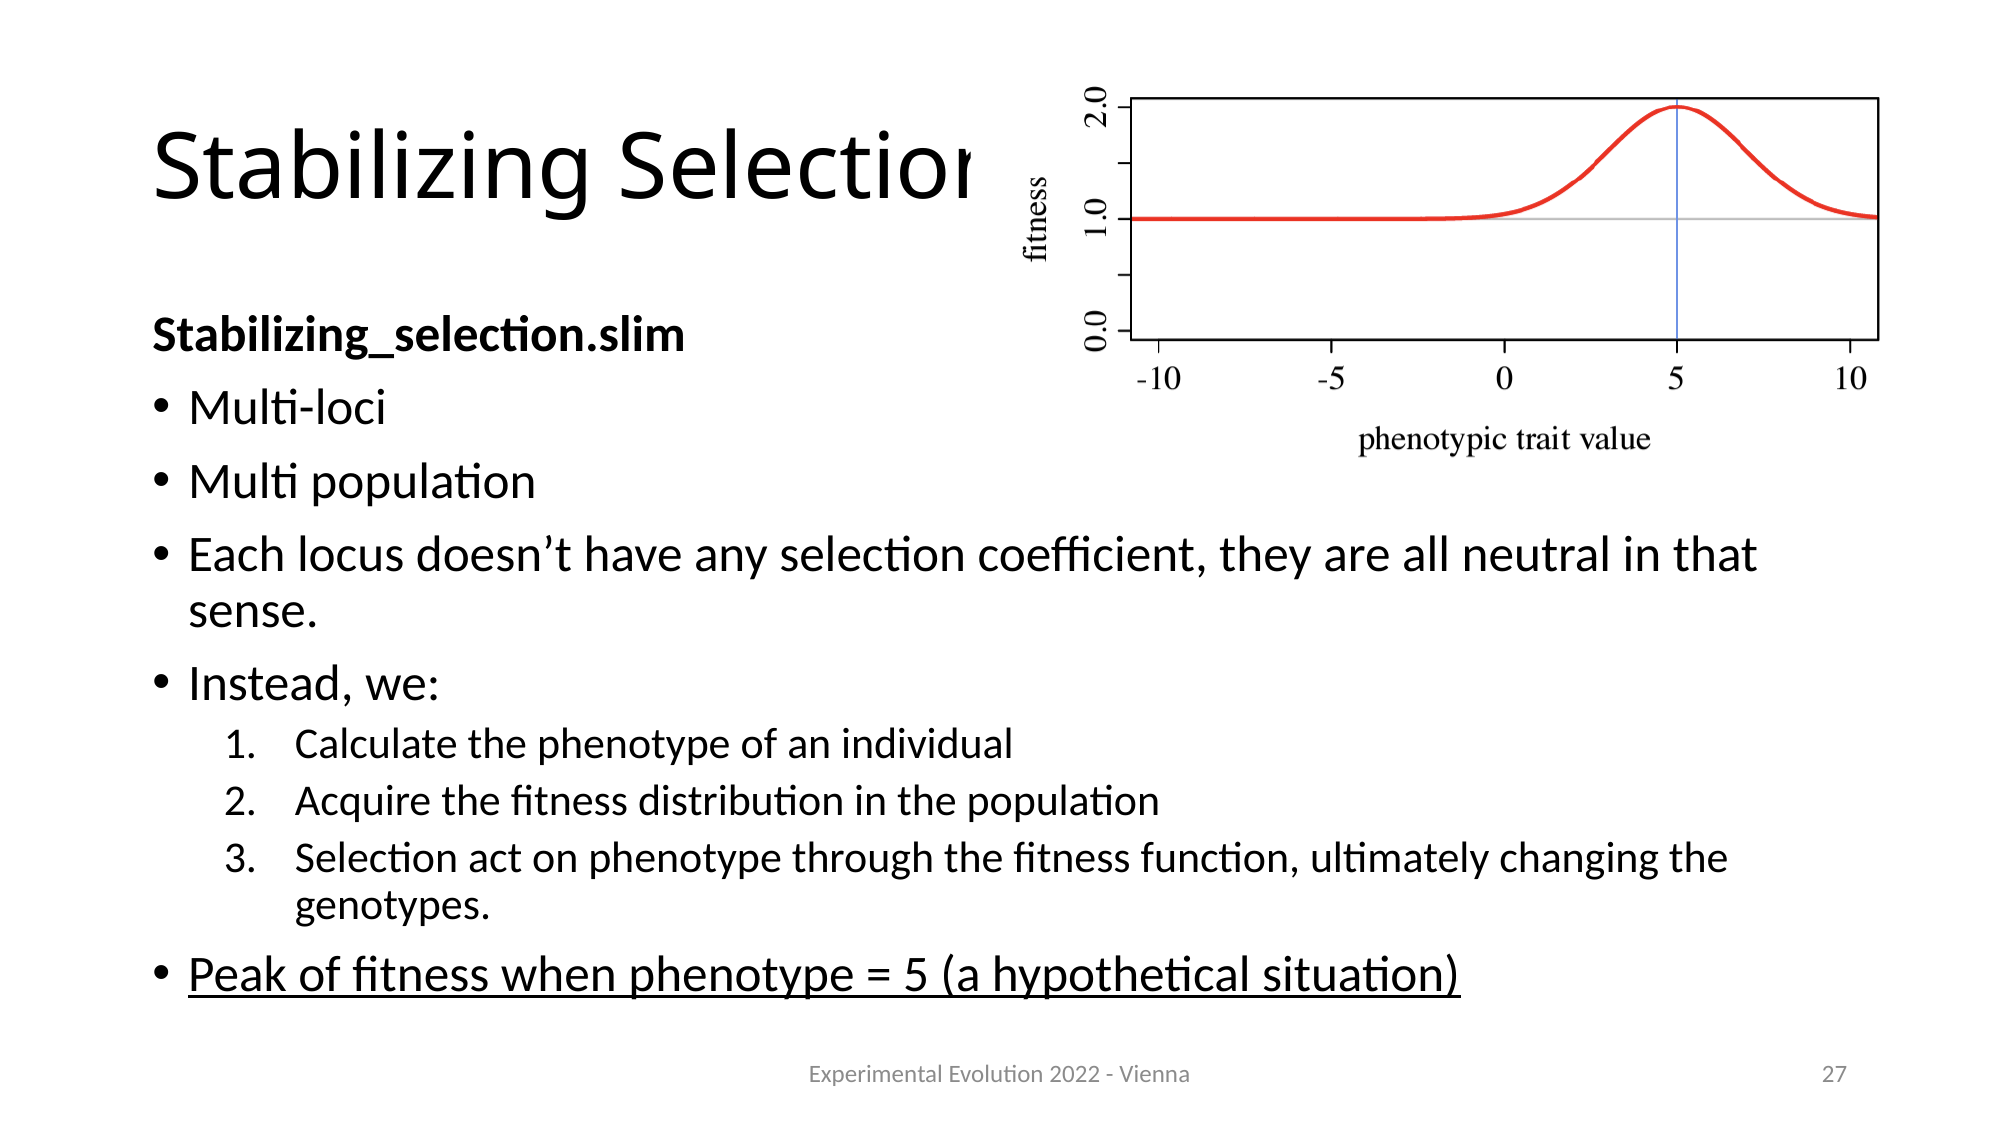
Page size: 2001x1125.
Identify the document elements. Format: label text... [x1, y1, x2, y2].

slide_number 27 [1412, 1042, 1863, 1103]
title Stabilizing Selection [137, 59, 970, 278]
list Stabilizing_selection.slim Multi-loci Multi population Each locus doesn’t have any selection coefficient, they are all neutral in that sense. Instead, we: Calculate the phenotype of an individual Acquire the fitness distribution in the population Selection act on phenotype through the fitness function, ultimately changing the genotypes. Peak of fitness when phenotype = 5 (a hypothetical situation) [137, 299, 1863, 1014]
picture [970, 38, 1936, 468]
footer Experimental Evolution 2022 - Vienna [662, 1042, 1338, 1103]
